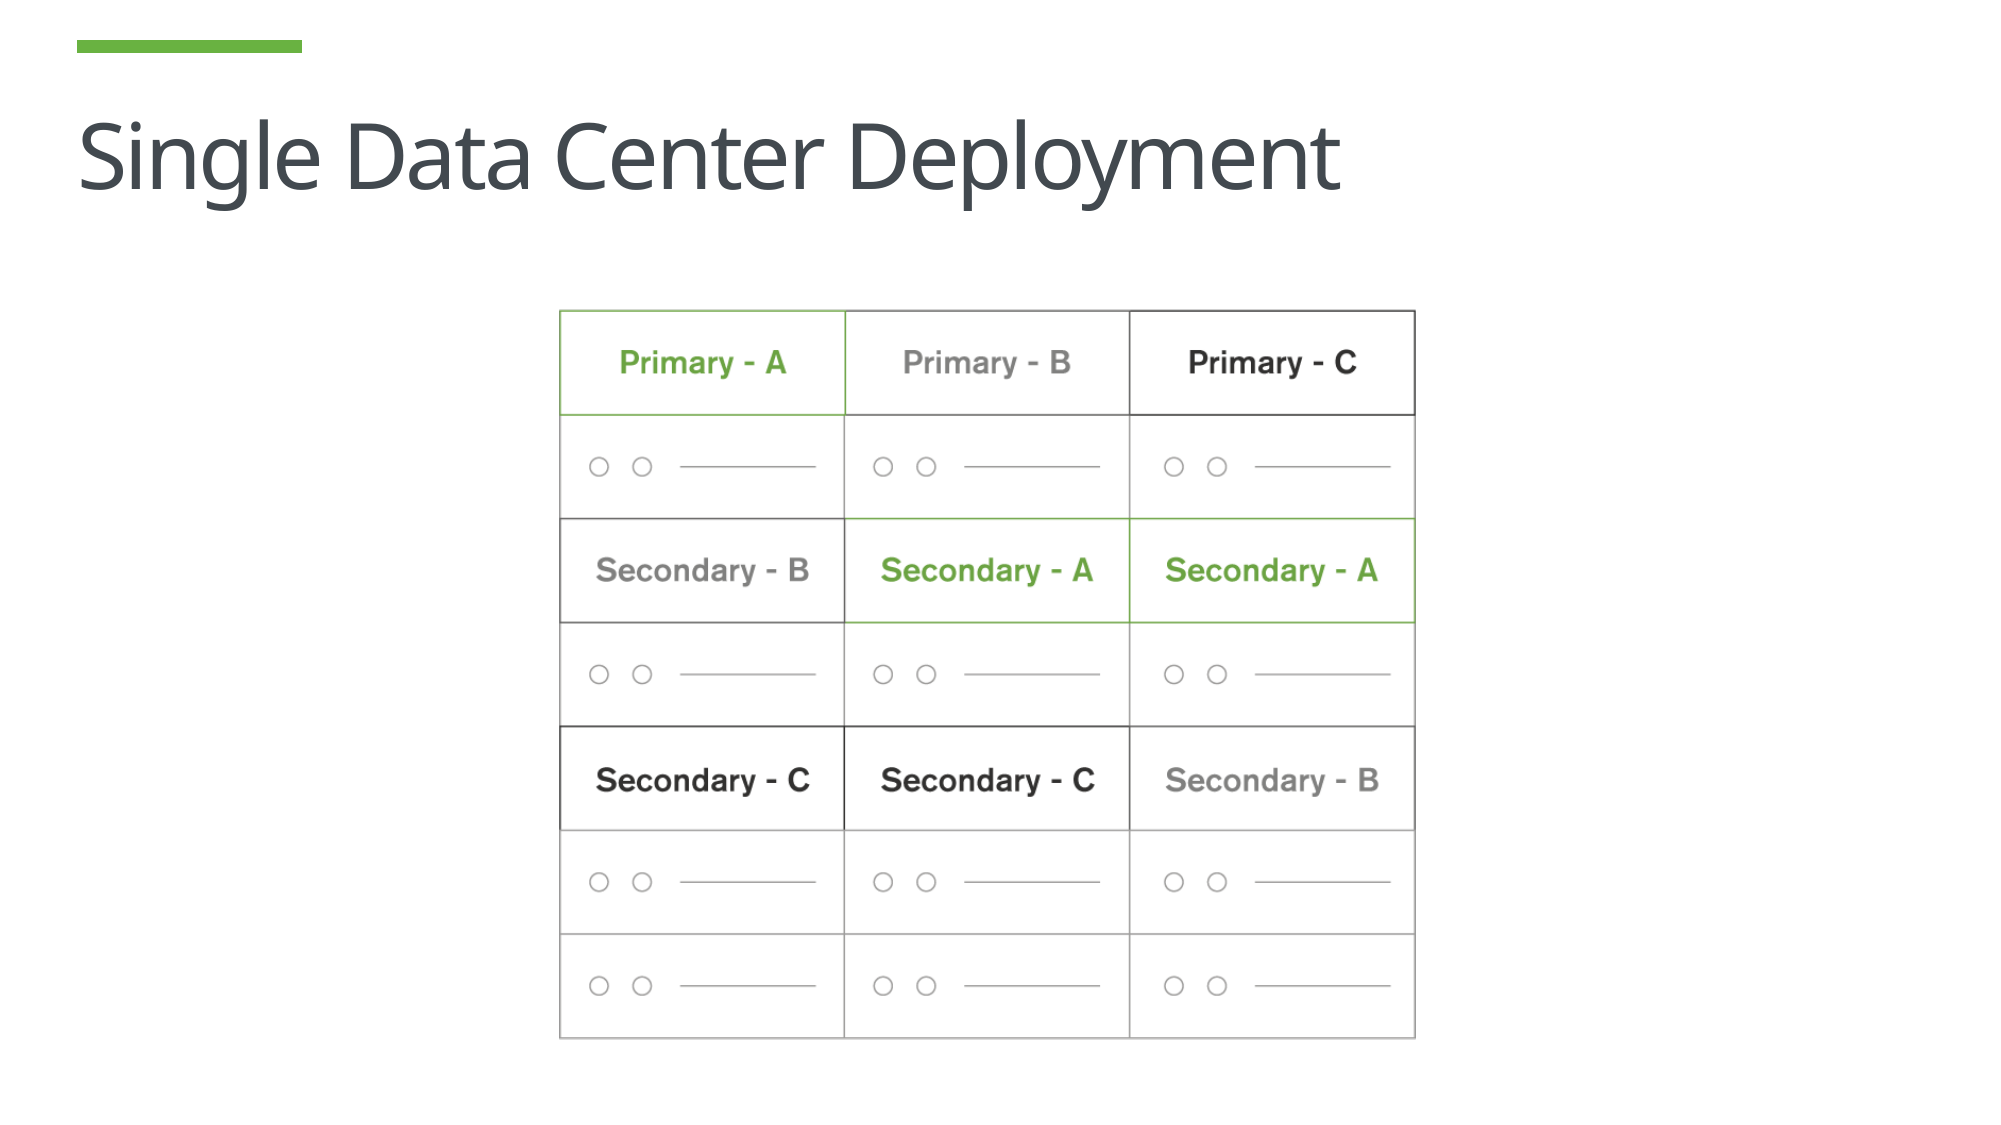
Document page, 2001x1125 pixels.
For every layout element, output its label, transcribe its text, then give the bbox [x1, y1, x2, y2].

picture [349, 249, 1625, 1100]
title Single Data Center Deployment [62, 0, 1988, 218]
